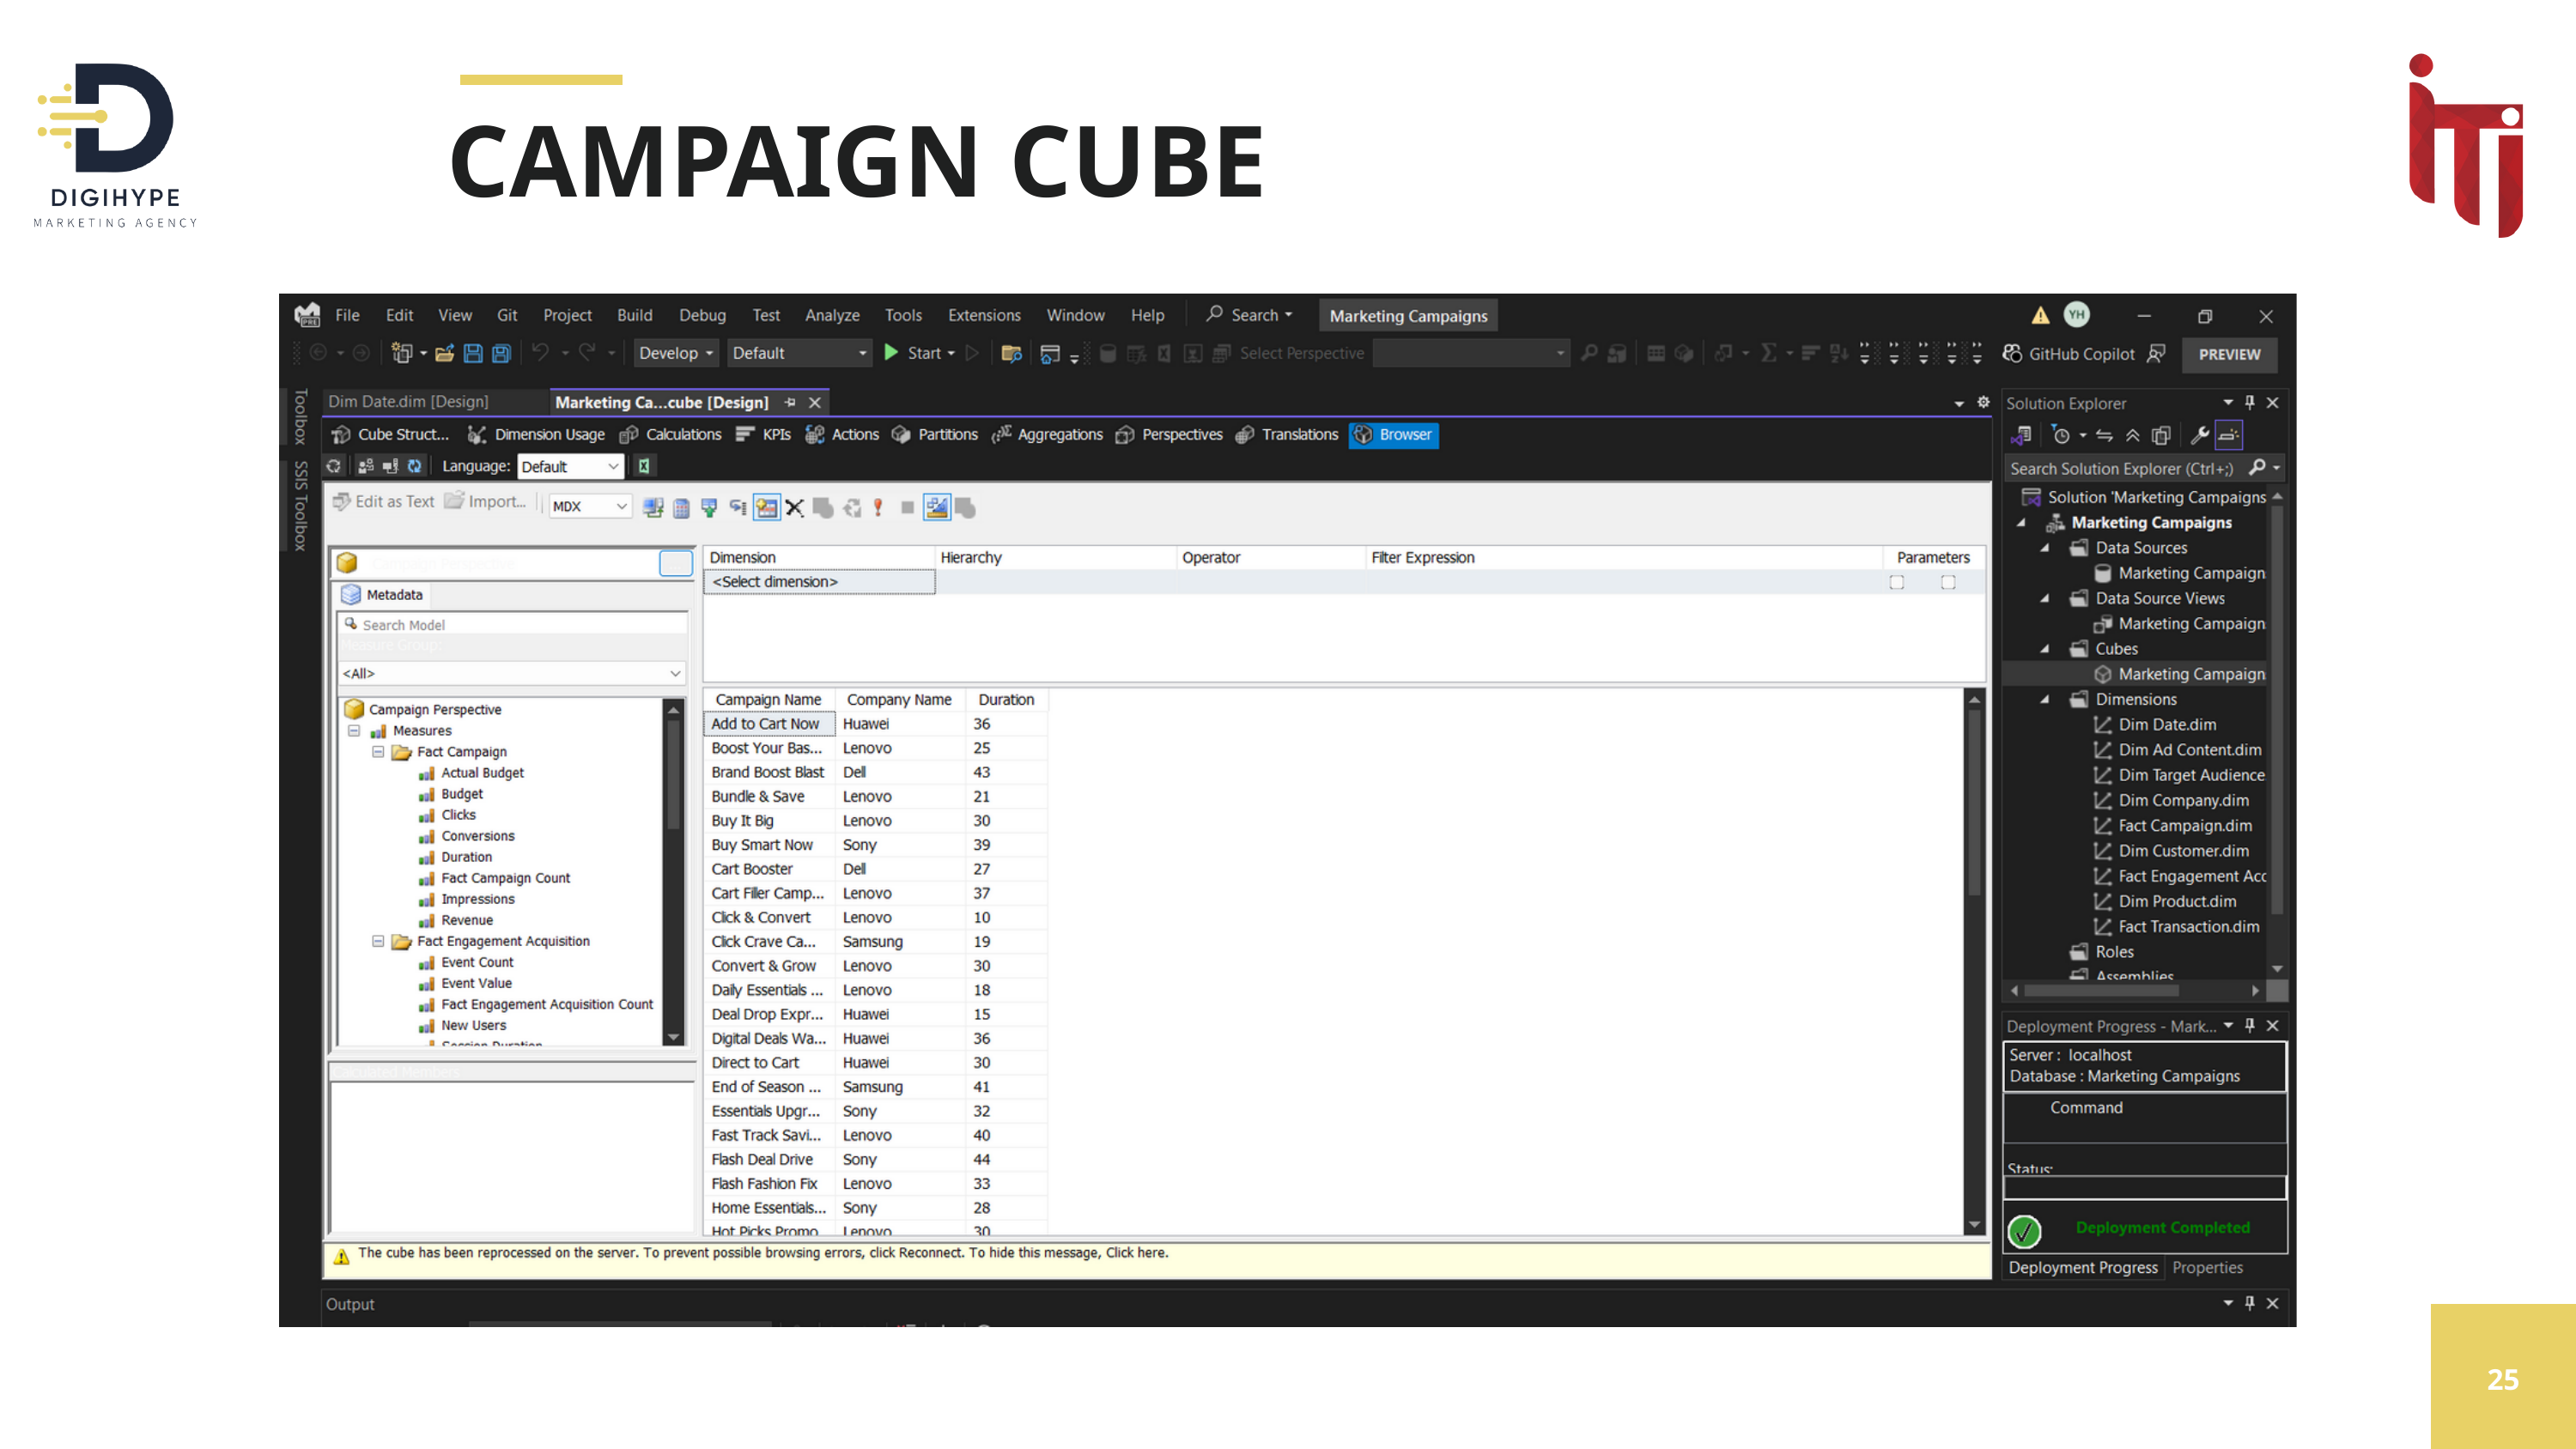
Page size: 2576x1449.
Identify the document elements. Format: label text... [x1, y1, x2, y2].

text_box [2398, 27, 2538, 238]
text_box CAMPAIGN CUBE [447, 110, 1878, 217]
text_box [0, 0, 273, 294]
text_box [279, 294, 2297, 1327]
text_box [2430, 1303, 2576, 1449]
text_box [460, 74, 623, 86]
